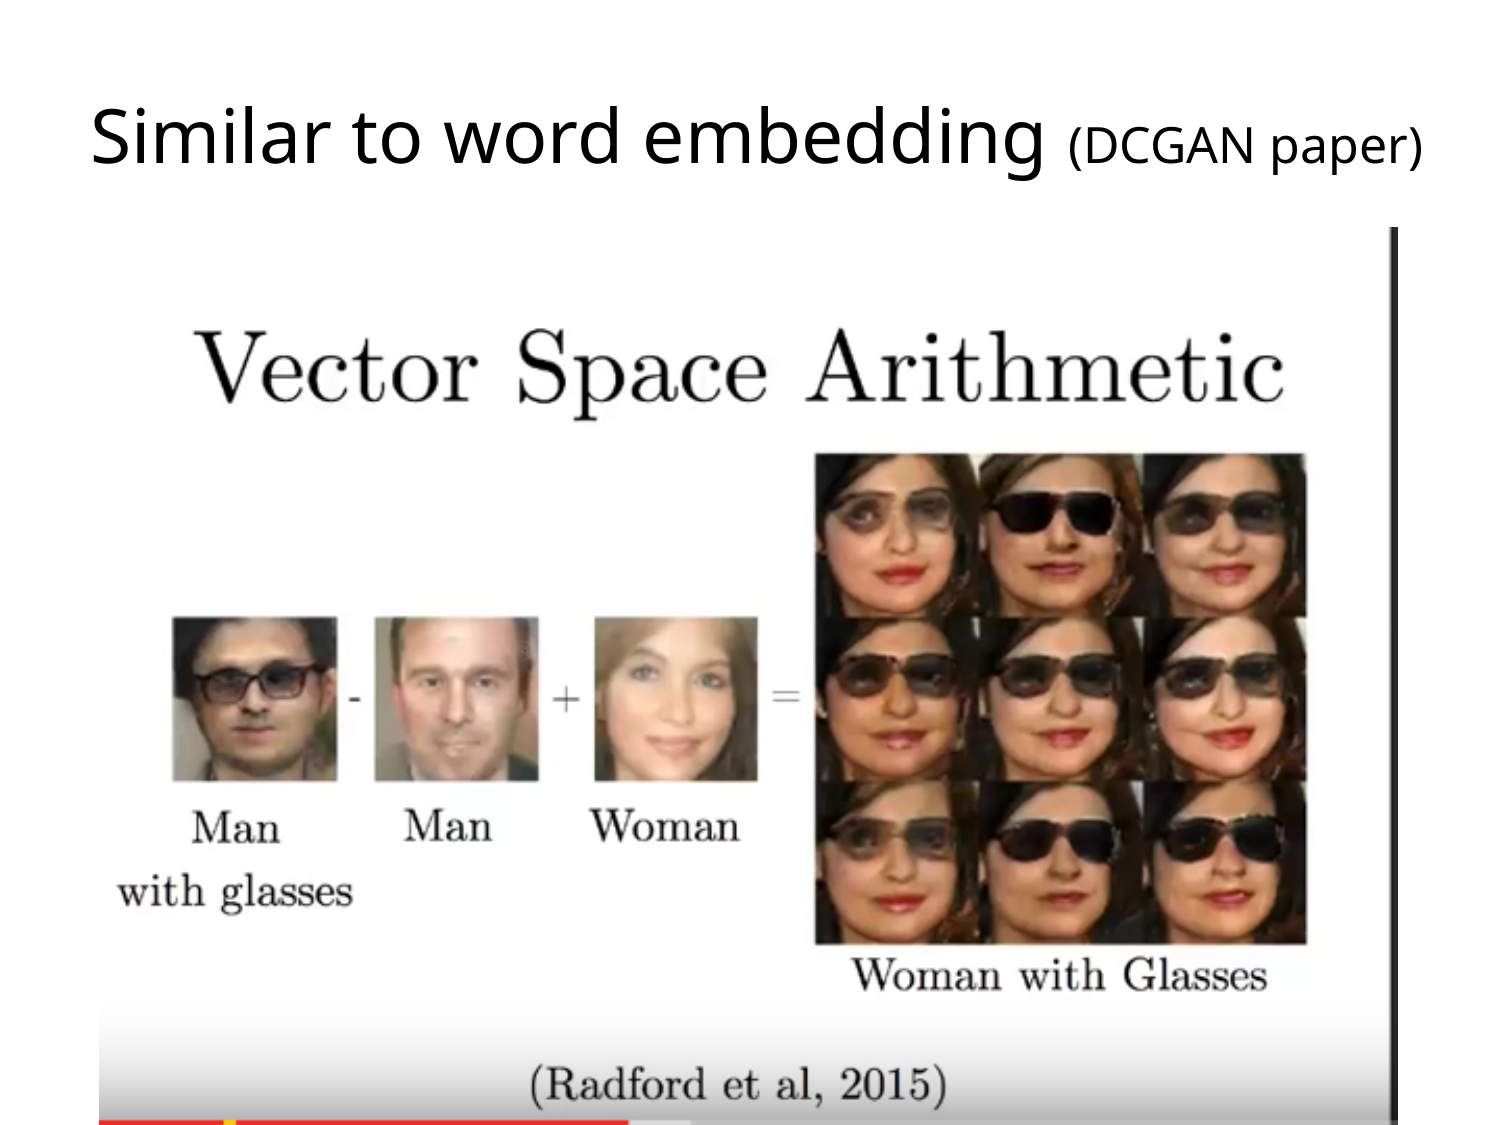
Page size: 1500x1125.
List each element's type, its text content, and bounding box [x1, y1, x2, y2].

picture [99, 227, 1398, 1125]
title Similar to word embedding (DCGAN paper) [75, 45, 1475, 233]
